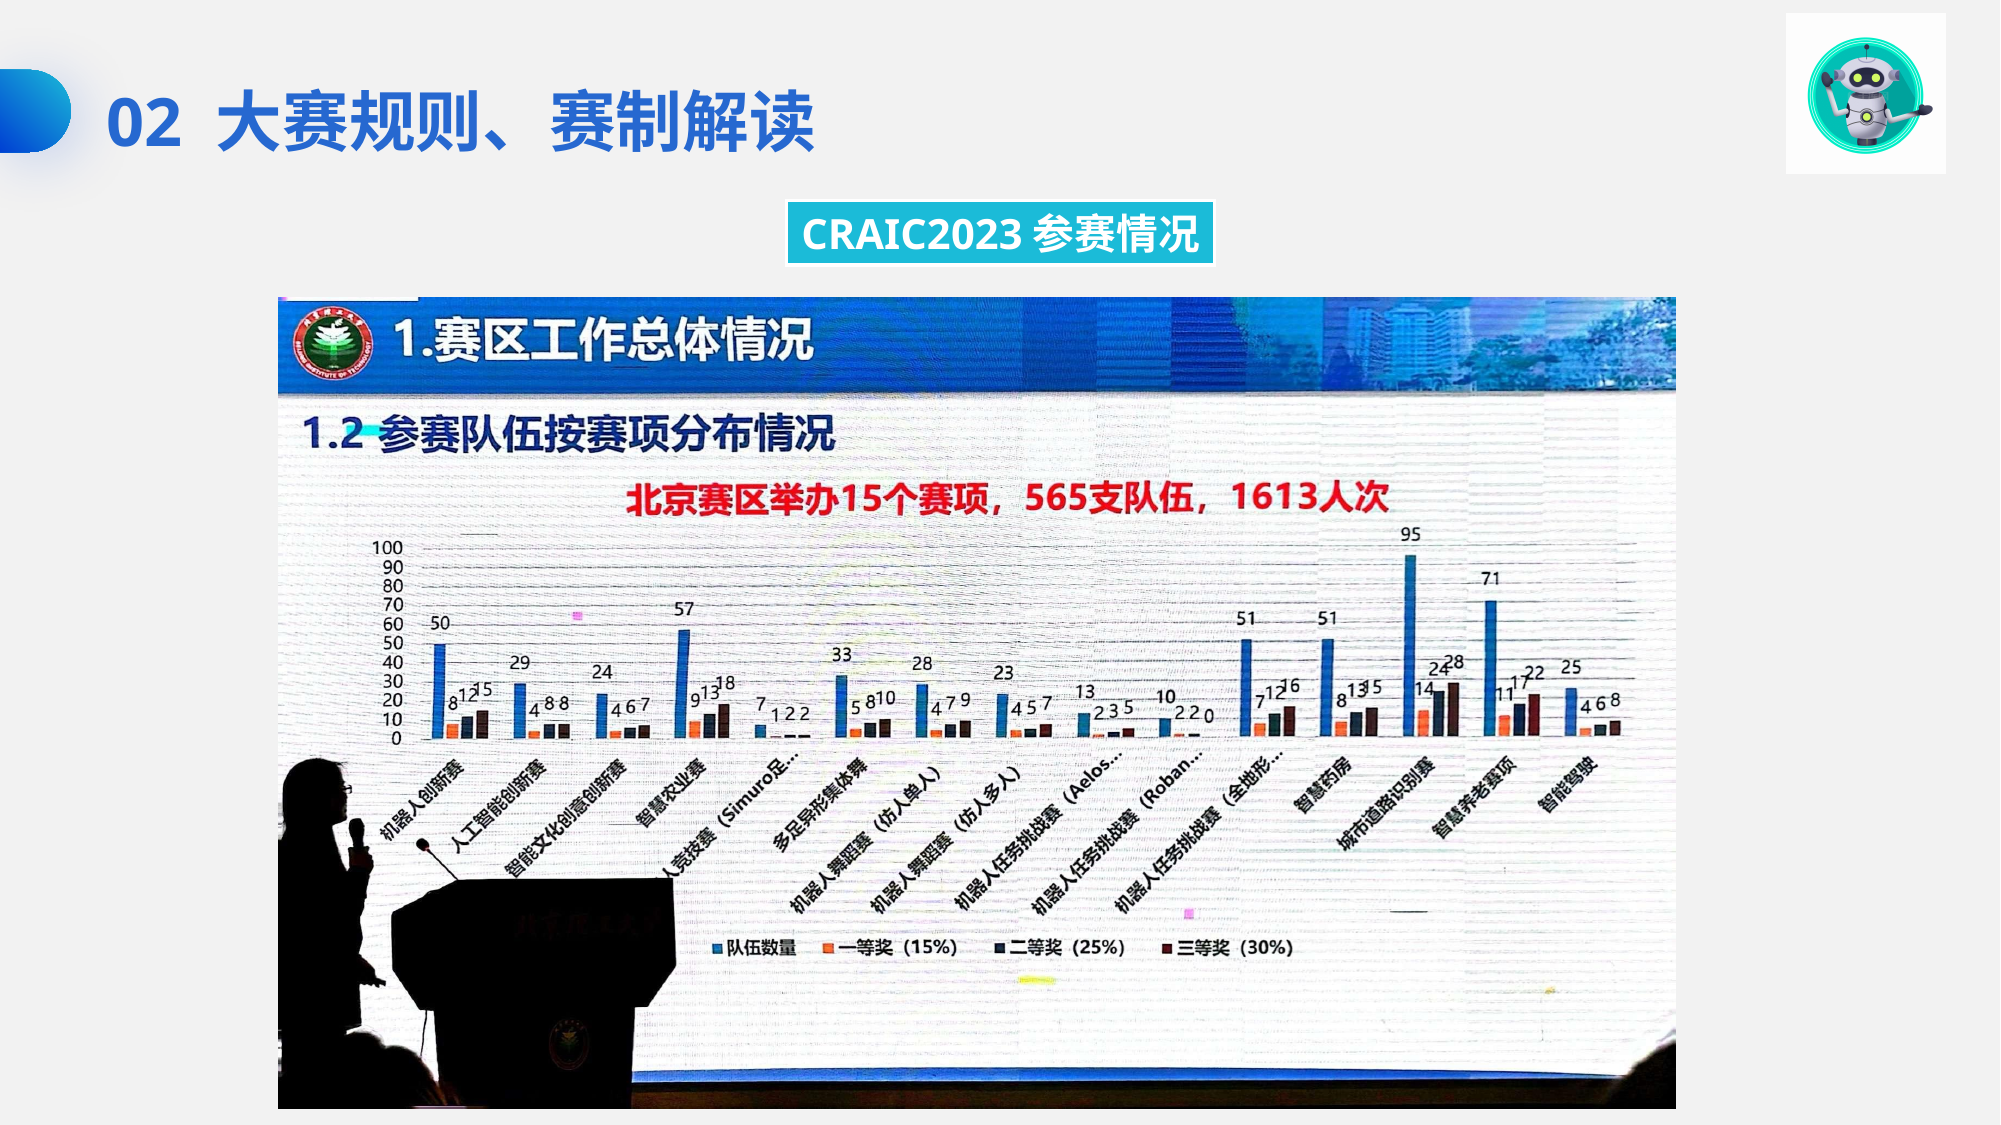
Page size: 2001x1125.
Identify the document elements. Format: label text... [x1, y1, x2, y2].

text_box CRAIC2023参赛情况 [785, 199, 1216, 267]
text_box 02 大赛规则、赛制解读 [91, 72, 1258, 169]
picture [278, 297, 1676, 1109]
picture [1786, 13, 1946, 174]
